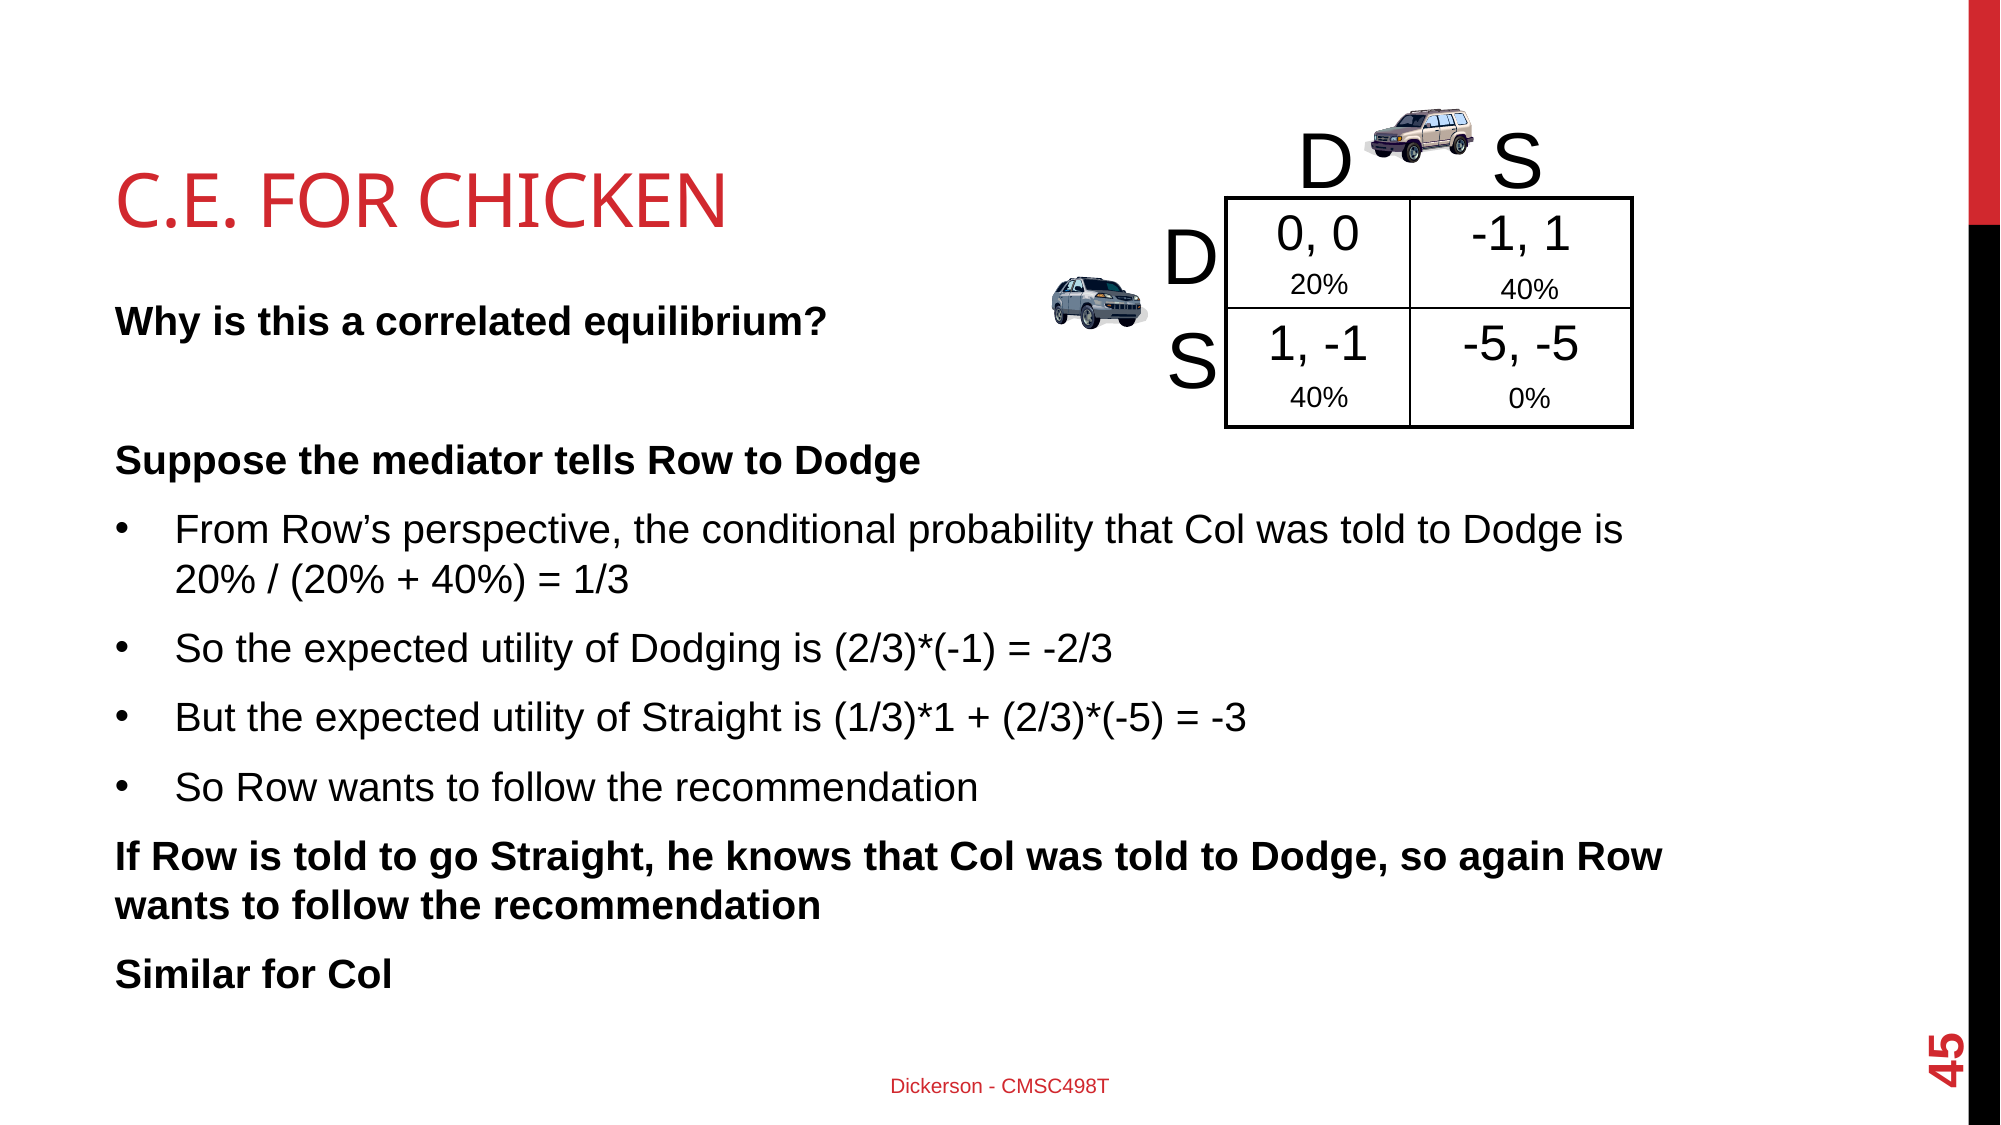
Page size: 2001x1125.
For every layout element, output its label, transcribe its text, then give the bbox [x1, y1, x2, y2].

list Why is this a correlated equilibrium? Suppose the mediator tells Row to Dodge From Row’s perspective, the conditional probability that Col was told to Dodge is 20% / (20% + 40%) = 1/3 So the expected utility of Dodging is (2/3)*(-1) = -2/3 But the expected utility of Straight is (1/3)*1 + (2/3)*(-5) = -3 So Row wants to follow the recommendation If Row is told to go Straight, he knows that Col was told to Dodge, so again Row wants to follow the recommendation Similar for Col [99, 287, 1767, 1005]
footer Dickerson - CMSC498T [624, 1065, 1375, 1112]
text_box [1051, 101, 1633, 428]
slide_number 45 [1903, 887, 1984, 1104]
title C.E. for Chicken [99, 25, 1367, 250]
